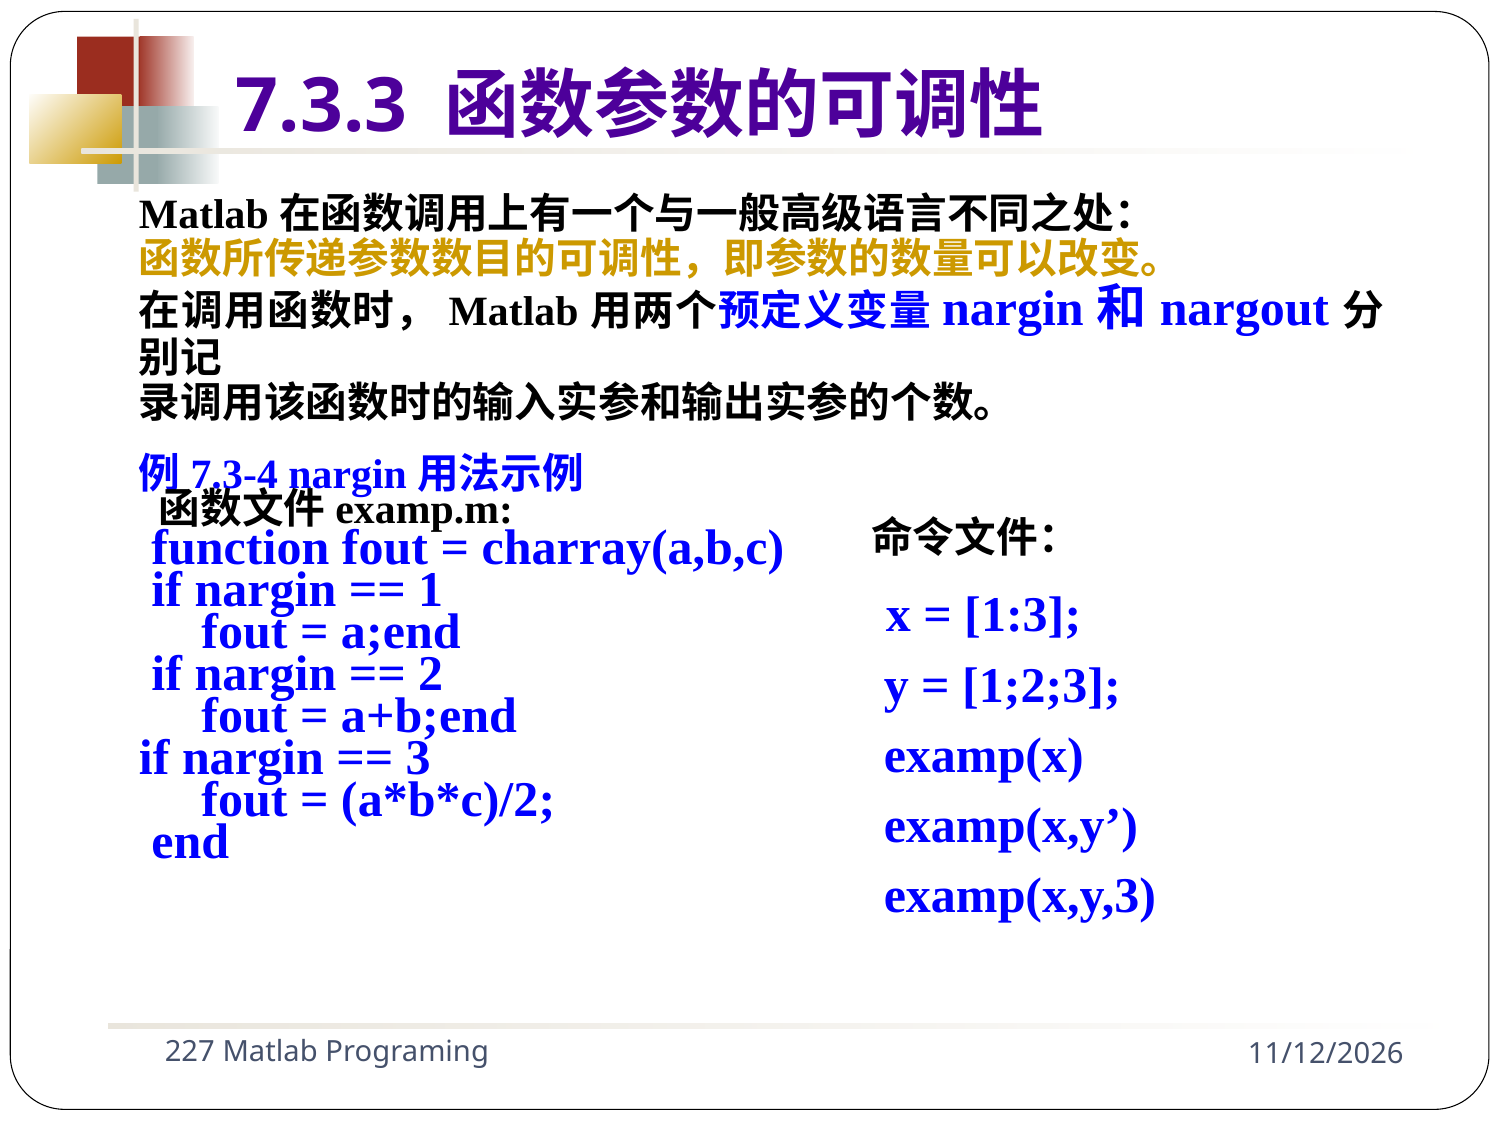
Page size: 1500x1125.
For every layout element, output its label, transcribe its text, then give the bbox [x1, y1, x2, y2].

title 7.3.3 函数参数的可调性 [220, 0, 1496, 163]
text_box [1012, 1015, 1419, 1094]
text_box 227 Matlab Programing [150, 1018, 800, 1088]
text_box 命令文件： x = [1:3]; y = [1;2;3]; examp(x) examp(x,y’) examp(x,y,3) [856, 503, 1500, 931]
list Matlab在函数调用上有一个与一般高级语言不同之处： 函数所传递参数数目的可调性，即参数的数量可以改变。 在调用函数时，Matlab用两个预定义变量nargin和nargout分别记 录调用该函数时的输入实参和输出实参的个数。 例7.3-4 nargin用法示例 函数文件examp.m: function fout = charray(a,b,c) if nargin == 1 fout = a;end if nargin == 2 fout = a+b;end if nargin == 3 fout = (a*b*c)/2; end [123, 184, 1400, 1018]
